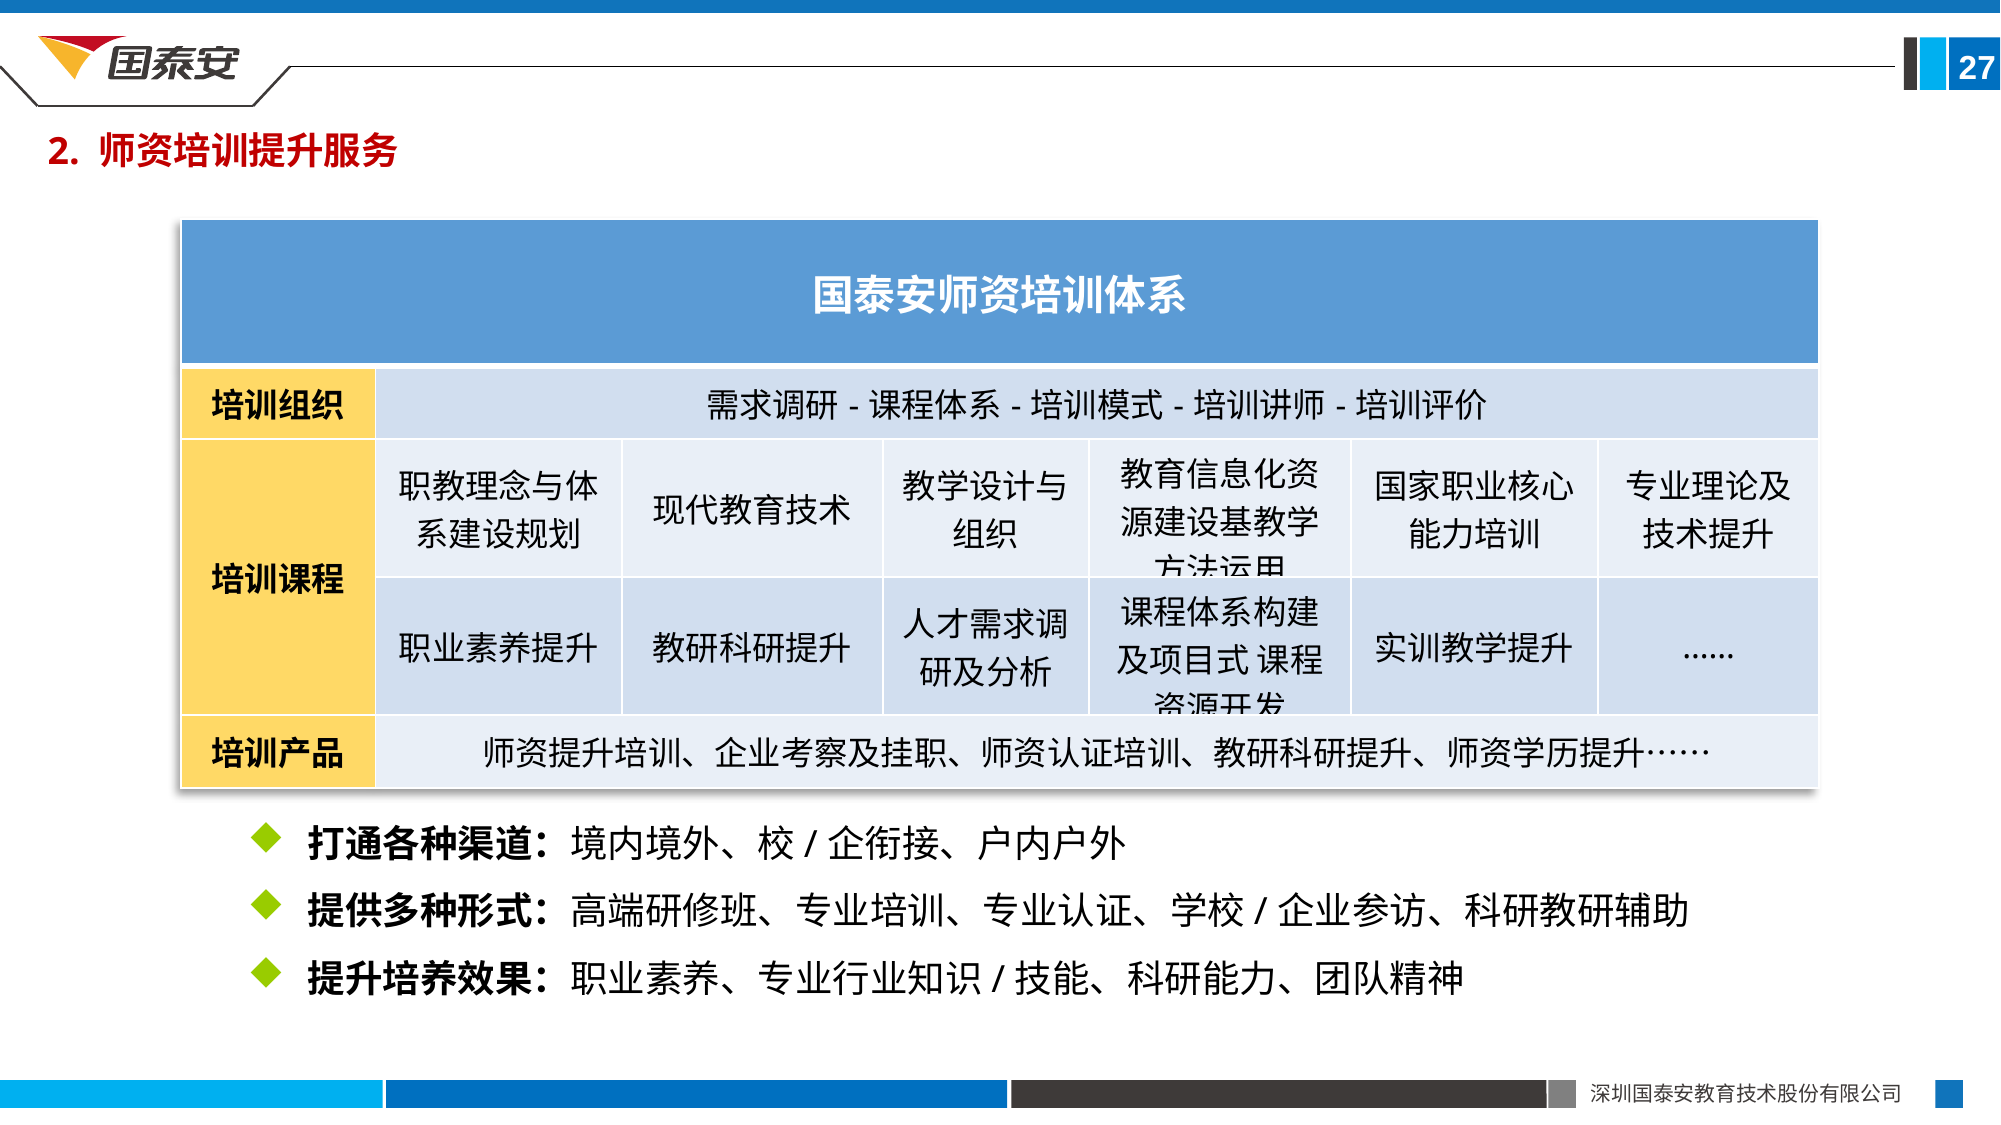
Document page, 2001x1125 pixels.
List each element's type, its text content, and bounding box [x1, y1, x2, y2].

table_cell 人才需求调研及分析 [884, 578, 1088, 714]
table_cell 教学设计与组织 [884, 440, 1088, 576]
table_cell 课程体系构建及项目式 课程资源开发 [1090, 578, 1350, 714]
table_header 国泰安师资培训体系 [182, 220, 1818, 363]
table_cell 师资提升培训、企业考察及挂职、师资认证培训、教研科研提升、师资学历提升…… [376, 716, 1818, 787]
table_cell 教研科研提升 [623, 578, 882, 714]
text_box 2. 师资培训提升服务 [33, 119, 533, 180]
table_cell 教育信息化资源建设基教学方法运用 [1090, 440, 1350, 576]
table_cell 国家职业核心能力培训 [1352, 440, 1597, 576]
text_box 27 [1944, 38, 2000, 94]
table_cell …… [1599, 578, 1818, 714]
text_box 打通各种渠道：境内境外、校/企衔接、户内户外 提供多种形式：高端研修班、专业培训、专业认证、学校/企业参访、科研教研辅助 提升培养效果：职业素养、专业行业知识/技能、科研能力、团队精神 [228, 787, 1804, 1010]
table_cell 培训组织 [182, 369, 375, 438]
table_cell 职教理念与体系建设规划 [376, 440, 621, 576]
table_cell 培训产品 [182, 716, 375, 787]
table_cell 现代教育技术 [623, 440, 882, 576]
table_cell 需求调研-课程体系-培训模式-培训讲师-培训评价 [376, 369, 1818, 438]
table_cell 培训课程 [182, 440, 375, 714]
table_cell 专业理论及技术提升 [1599, 440, 1818, 576]
table_cell 职业素养提升 [376, 578, 621, 714]
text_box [0, 66, 290, 106]
table_cell 实训教学提升 [1352, 578, 1597, 714]
